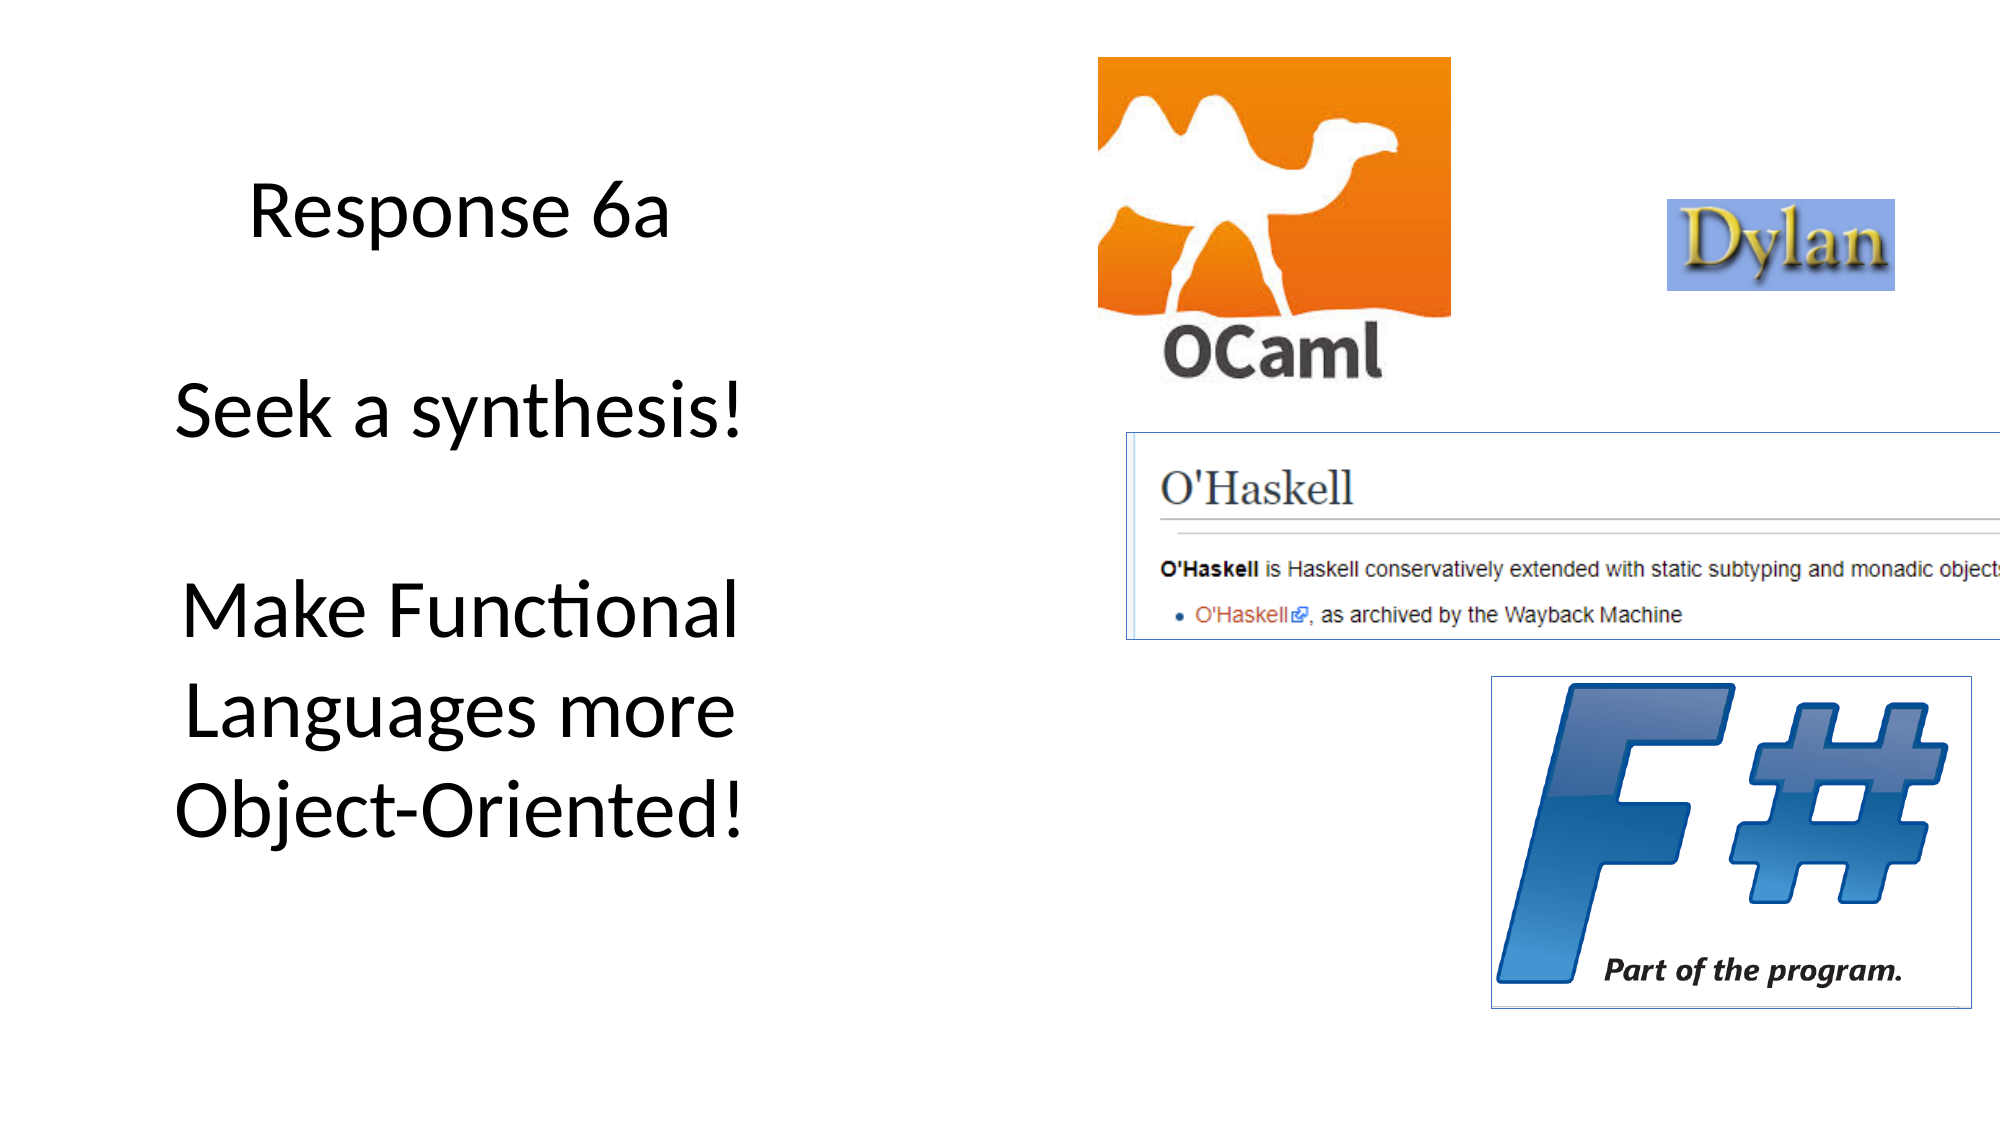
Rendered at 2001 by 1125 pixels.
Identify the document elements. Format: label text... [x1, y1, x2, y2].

picture [1126, 432, 2000, 640]
picture [1098, 57, 1451, 410]
picture [1491, 676, 1972, 1009]
text_box Response 6a Seek a synthesis! Make Functional Languages more Object-Oriented! [151, 146, 771, 862]
picture [1667, 199, 1895, 291]
